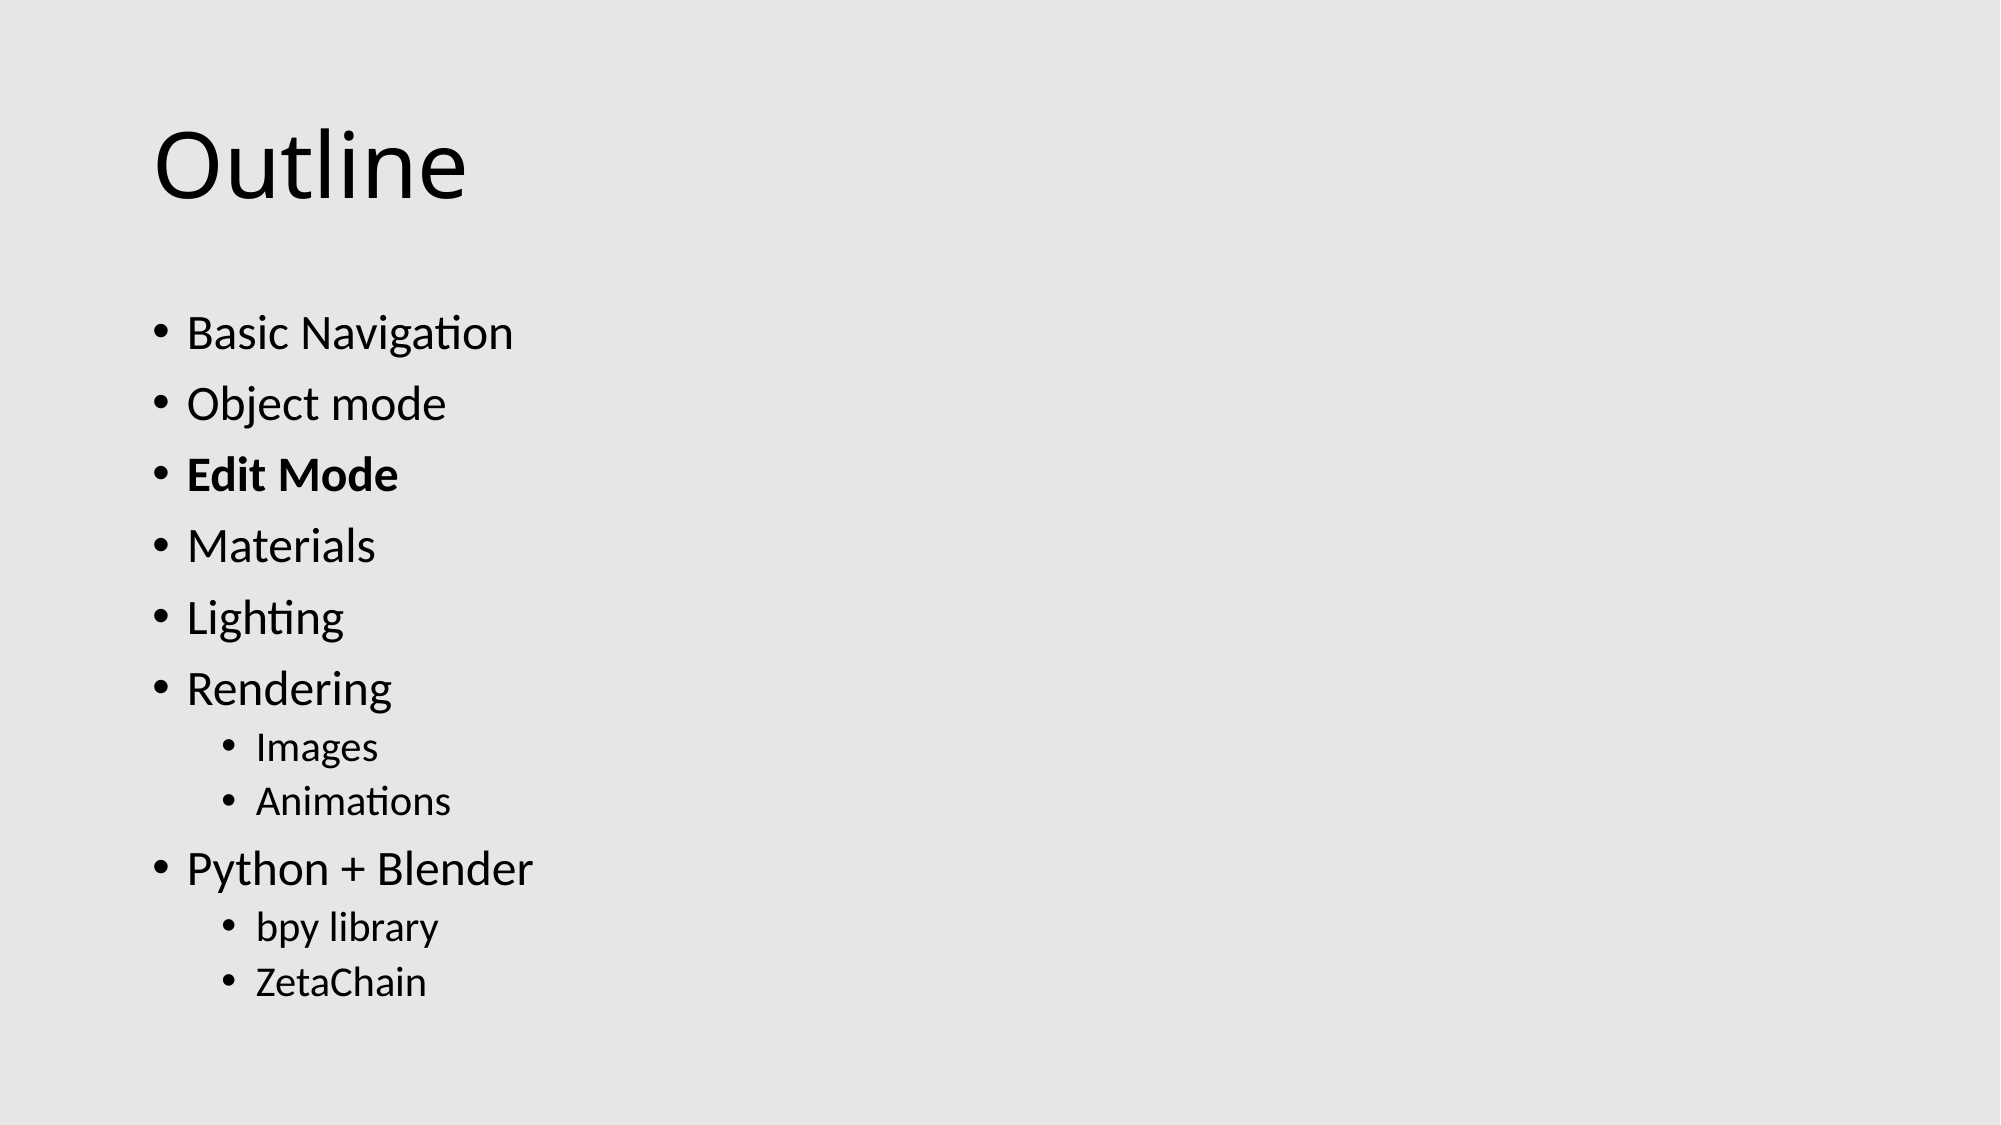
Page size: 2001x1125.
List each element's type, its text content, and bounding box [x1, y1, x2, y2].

list Basic Navigation Object mode Edit Mode Materials Lighting Rendering Images Animations Python + Blender bpy library ZetaChain [137, 299, 1863, 1014]
title Outline [137, 59, 1863, 278]
